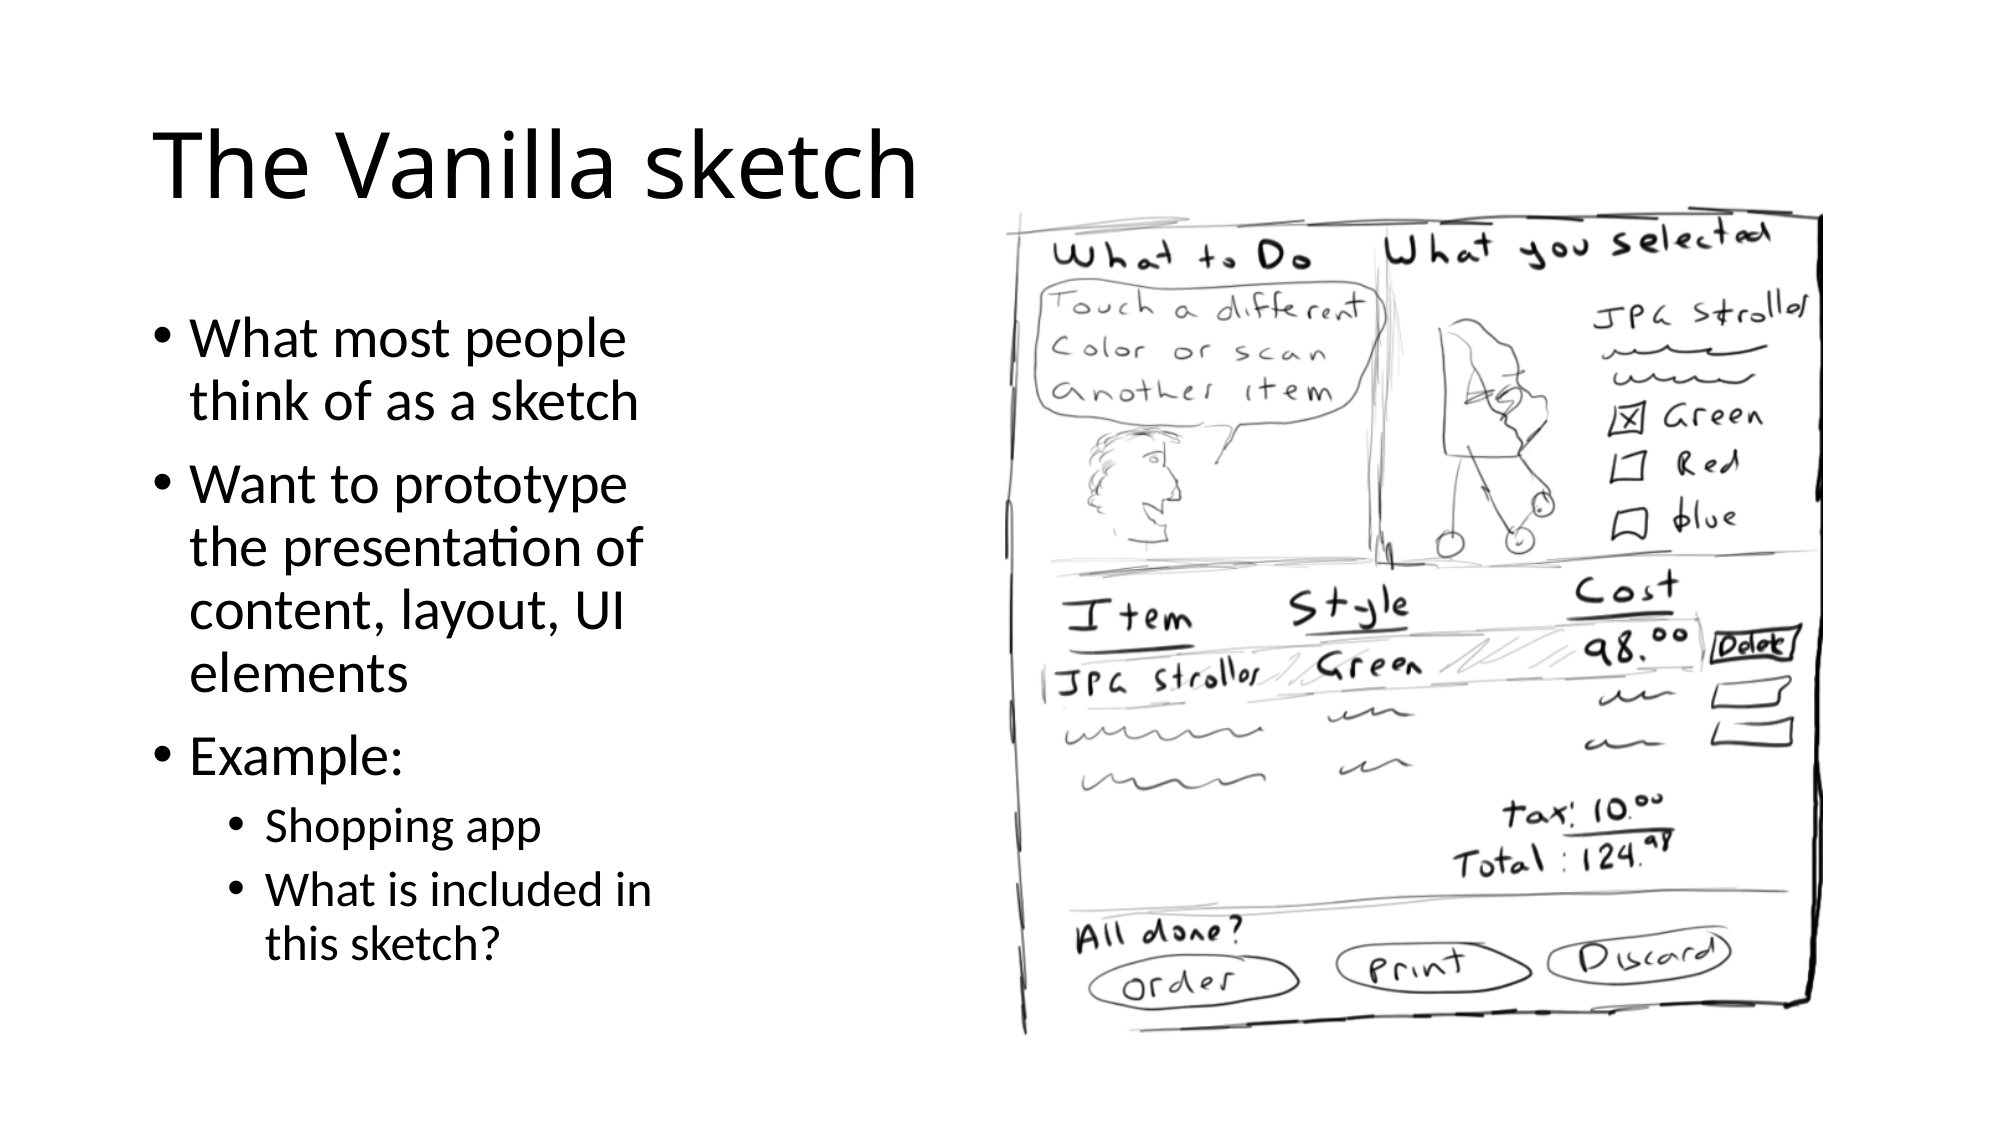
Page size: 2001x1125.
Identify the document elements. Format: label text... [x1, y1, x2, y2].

picture [999, 204, 1823, 1045]
list What most people think of as a sketch Want to prototype the presentation of content, layout, UI elements Example: Shopping app What is included in this sketch? [137, 299, 706, 1014]
title The Vanilla sketch [137, 59, 1863, 278]
